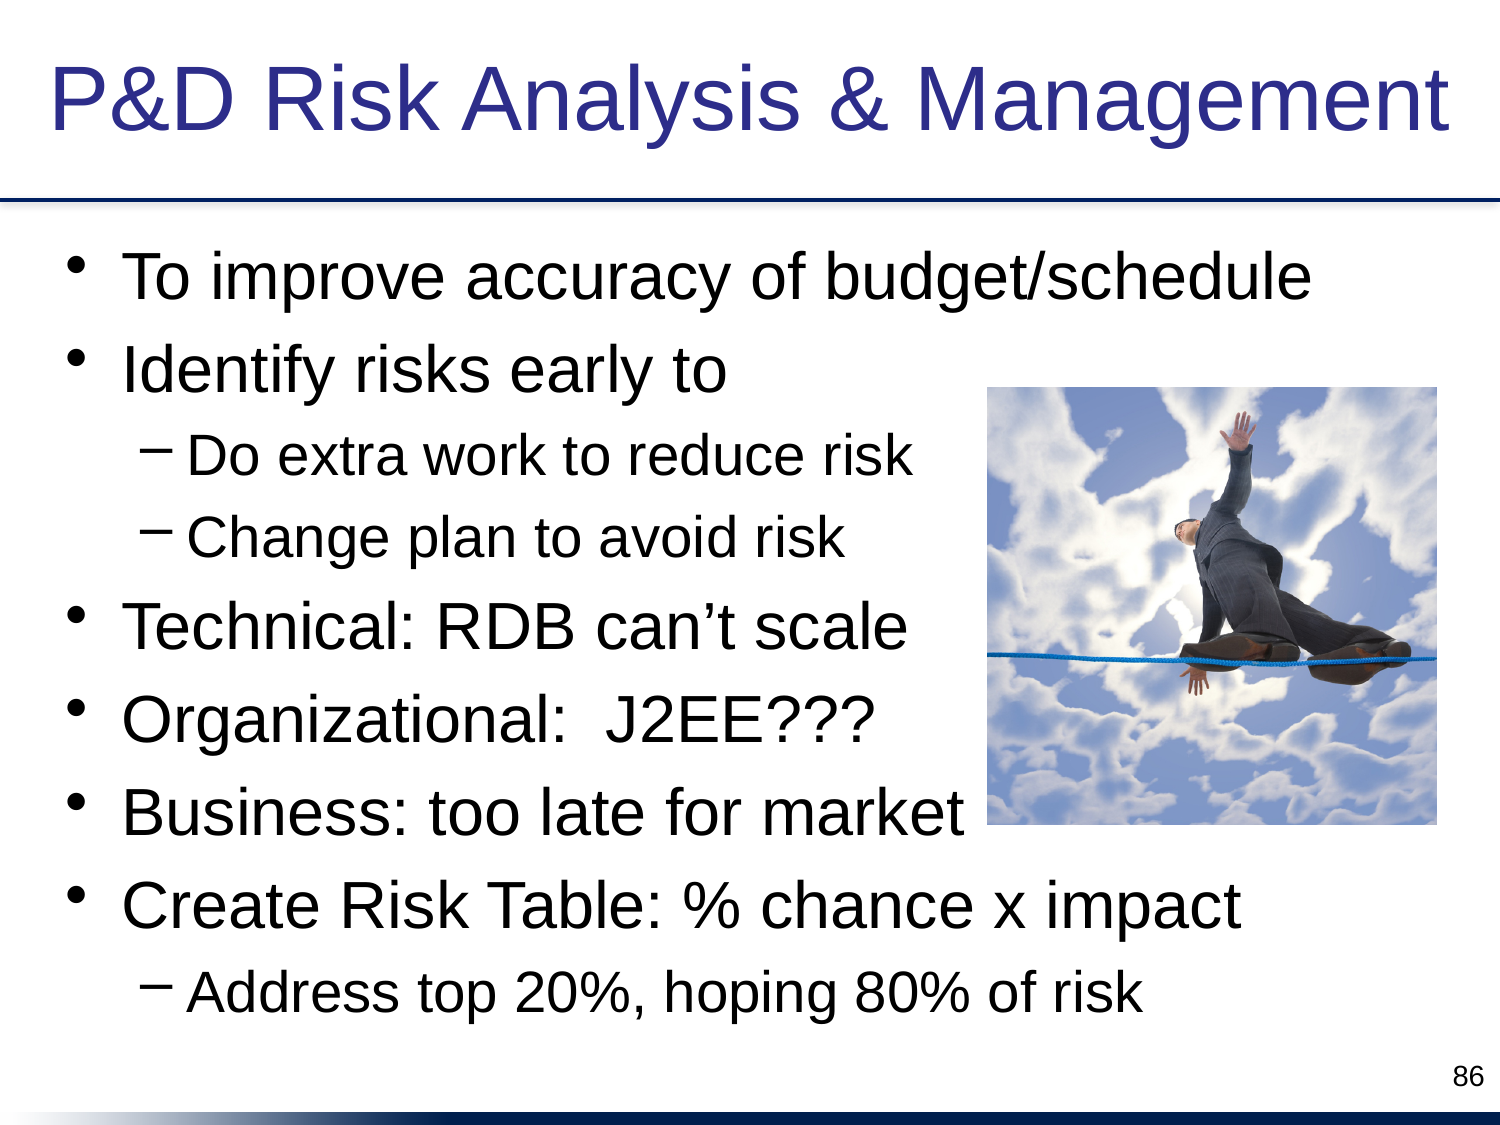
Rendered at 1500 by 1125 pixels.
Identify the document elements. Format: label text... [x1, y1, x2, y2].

picture [0, 1112, 1149, 1125]
picture [987, 387, 1437, 826]
slide_number 86 [1149, 1049, 1500, 1125]
list To improve accuracy of budget/schedule Identify risks early to Do extra work to reduce risk Change plan to avoid risk Technical: RDB can’t scale Organizational: J2EE??? Business: too late for market Create Risk Table: % chance x impact Address top 20%, hoping 80% of risk [50, 224, 1438, 1005]
title P&D Risk Analysis & Management [0, 0, 1500, 188]
